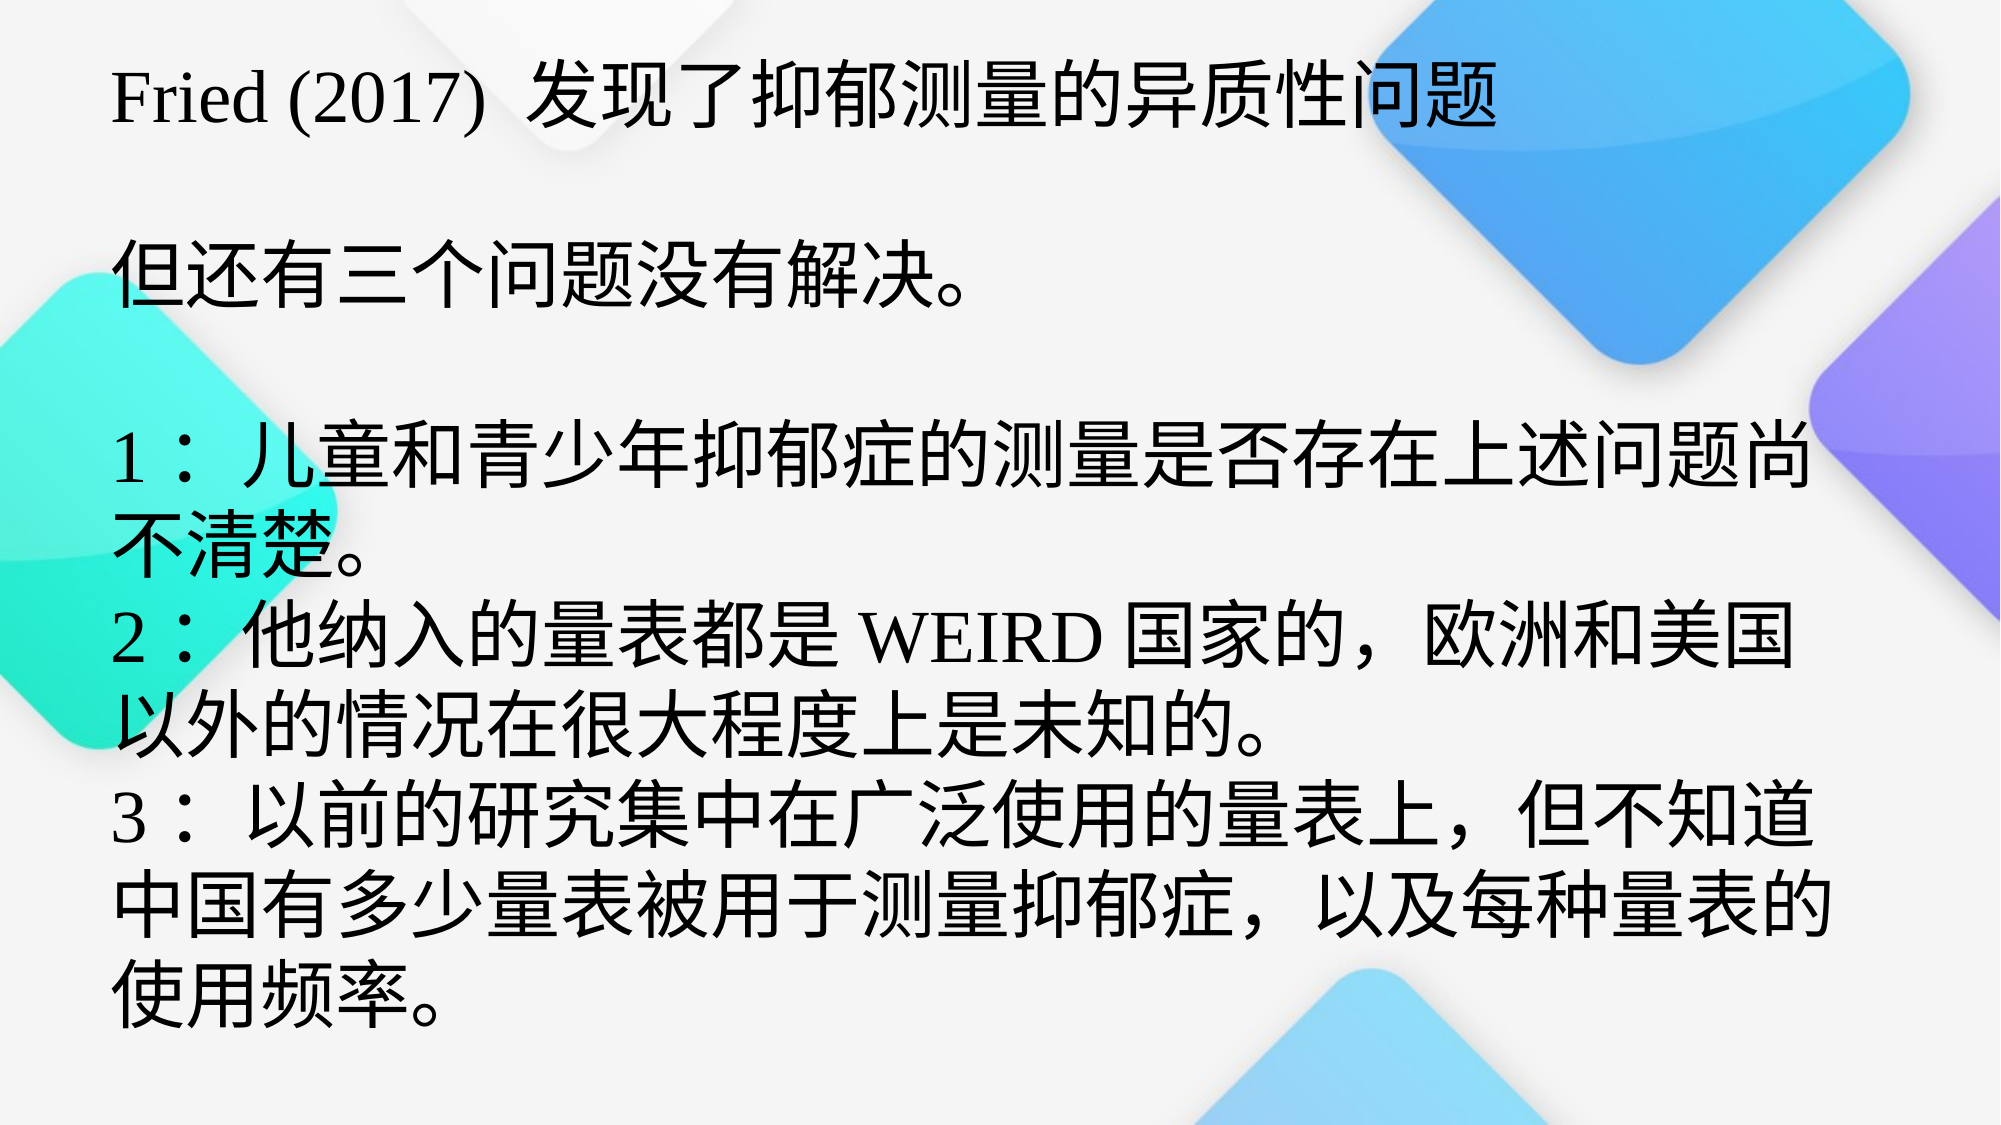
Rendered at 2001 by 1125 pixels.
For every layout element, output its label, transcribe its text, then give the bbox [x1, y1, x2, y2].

picture [0, 0, 2001, 1125]
text_box Fried (2017) 发现了抑郁测量的异质性问题 但还有三个问题没有解决。 1：儿童和青少年抑郁症的测量是否存在上述问题尚不清楚。 2：他纳入的量表都是WEIRD国家的，欧洲和美国以外的情况在很大程度上是未知的。 3：以前的研究集中在广泛使用的量表上，但不知道中国有多少量表被用于测量抑郁症，以及每种量表的使用频率。 [95, 40, 1864, 1045]
